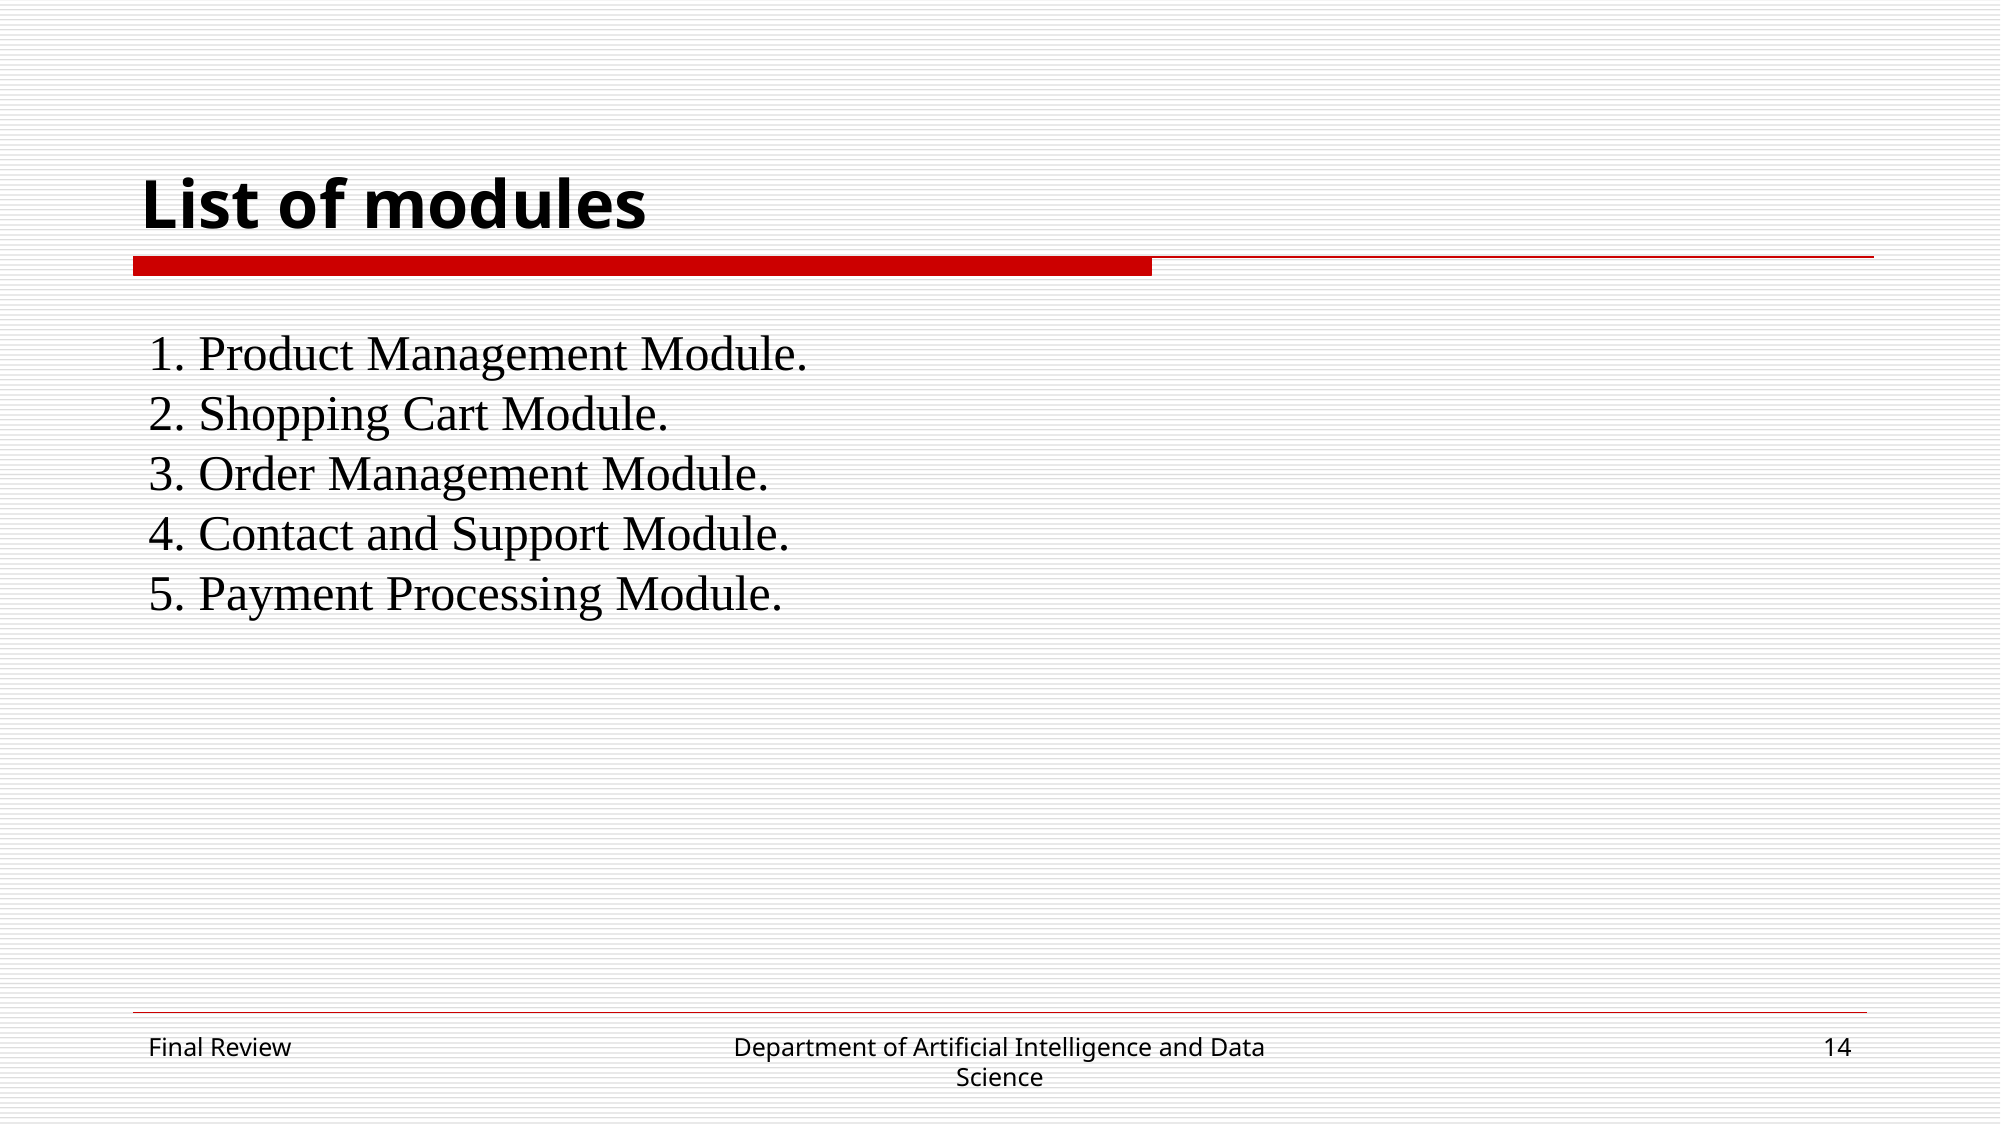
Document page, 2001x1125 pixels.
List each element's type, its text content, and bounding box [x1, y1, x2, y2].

title List of modules [125, 50, 1876, 250]
slide_number Final Review [133, 1024, 567, 1103]
slide_number 14 [1433, 1024, 1867, 1103]
list 1. Product Management Module. 2. Shopping Cart Module. 3. Order Management Module. 4. Contact and Support Module. 5. Payment Processing Module. [133, 143, 830, 797]
picture [0, 0, 2001, 1125]
footer Department of Artificial Intelligence and Data Science [683, 1024, 1317, 1103]
